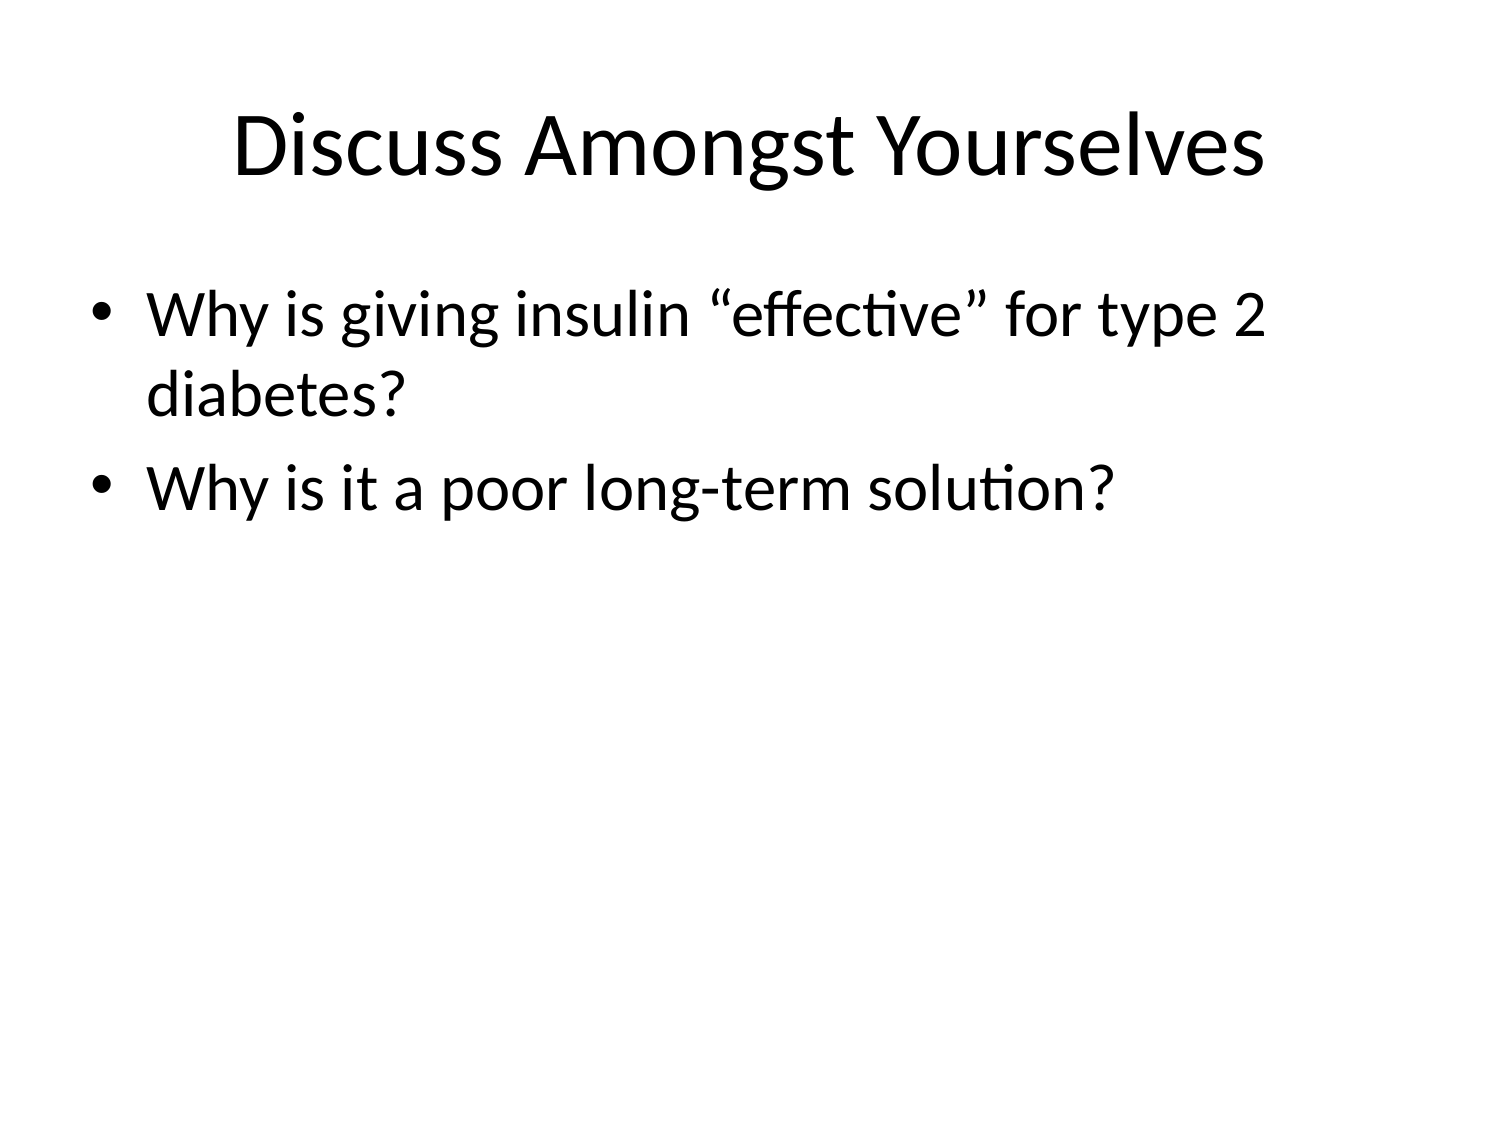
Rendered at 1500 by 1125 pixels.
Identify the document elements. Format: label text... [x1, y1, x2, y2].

title Discuss Amongst Yourselves [75, 45, 1425, 233]
list Why is giving insulin “effective” for type 2 diabetes? Why is it a poor long-term solution? [75, 262, 1425, 1005]
